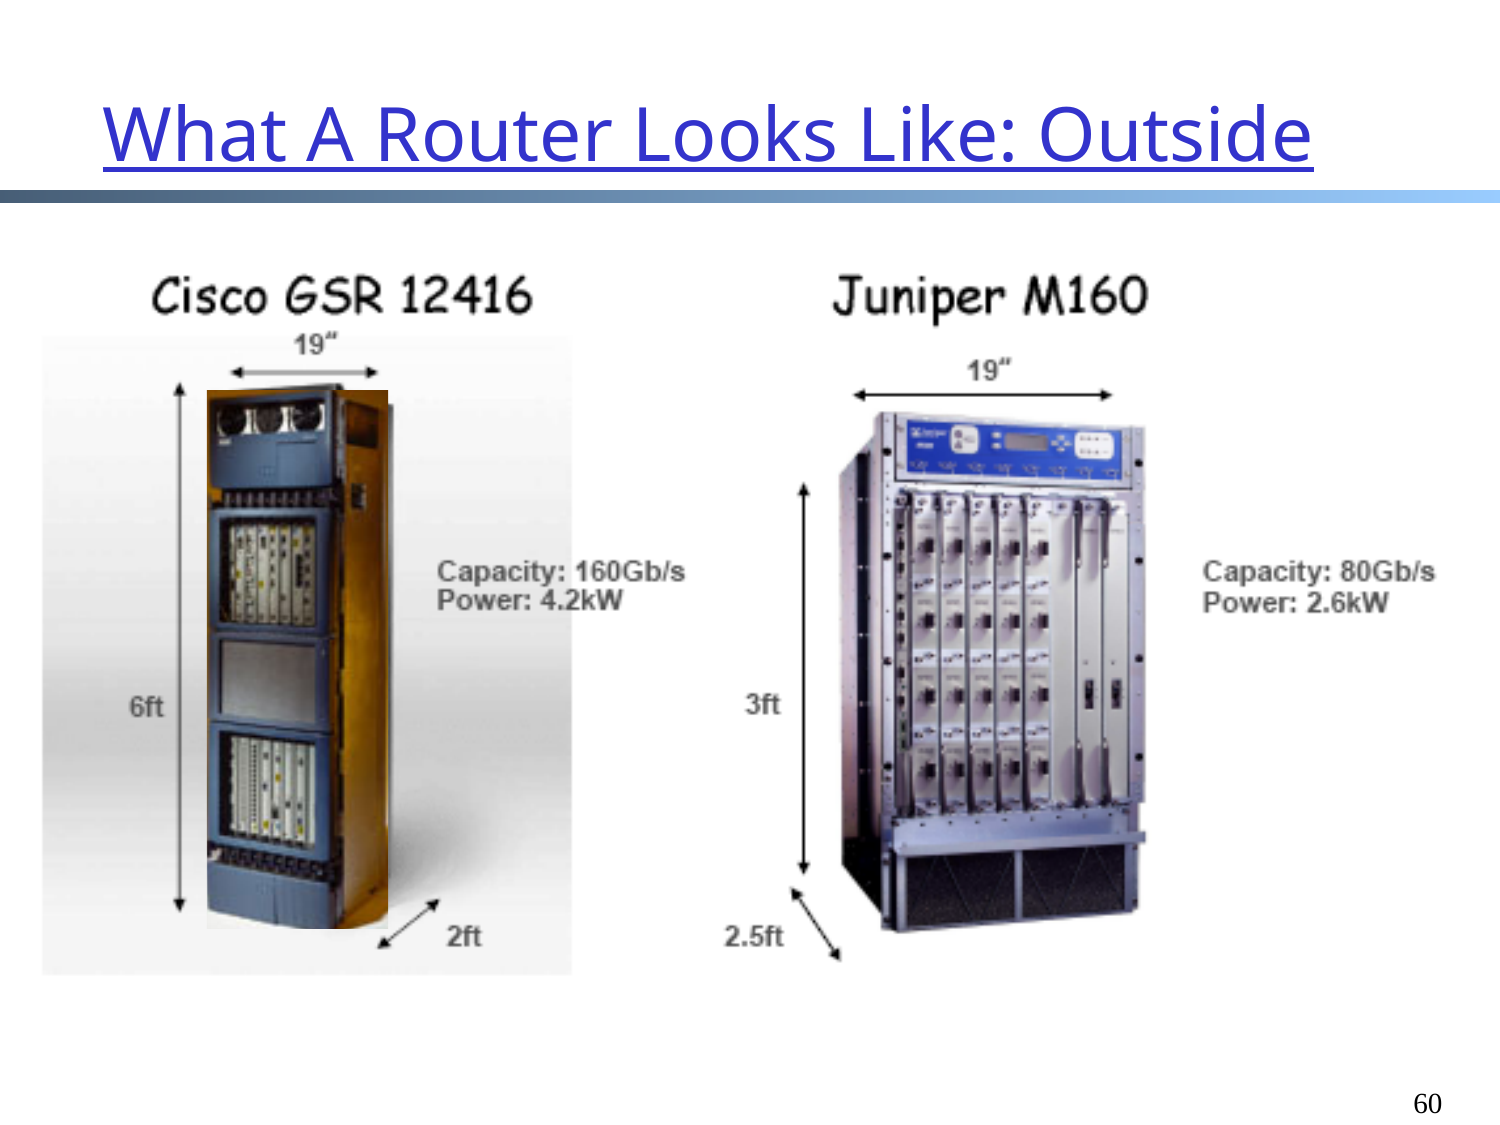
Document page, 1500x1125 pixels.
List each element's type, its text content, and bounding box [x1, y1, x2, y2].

picture [38, 264, 1463, 979]
slide_number 60 [1387, 1076, 1459, 1125]
text_box a2 [1424, 190, 1428, 203]
title What A Router Looks Like: Outside [87, 37, 1404, 225]
